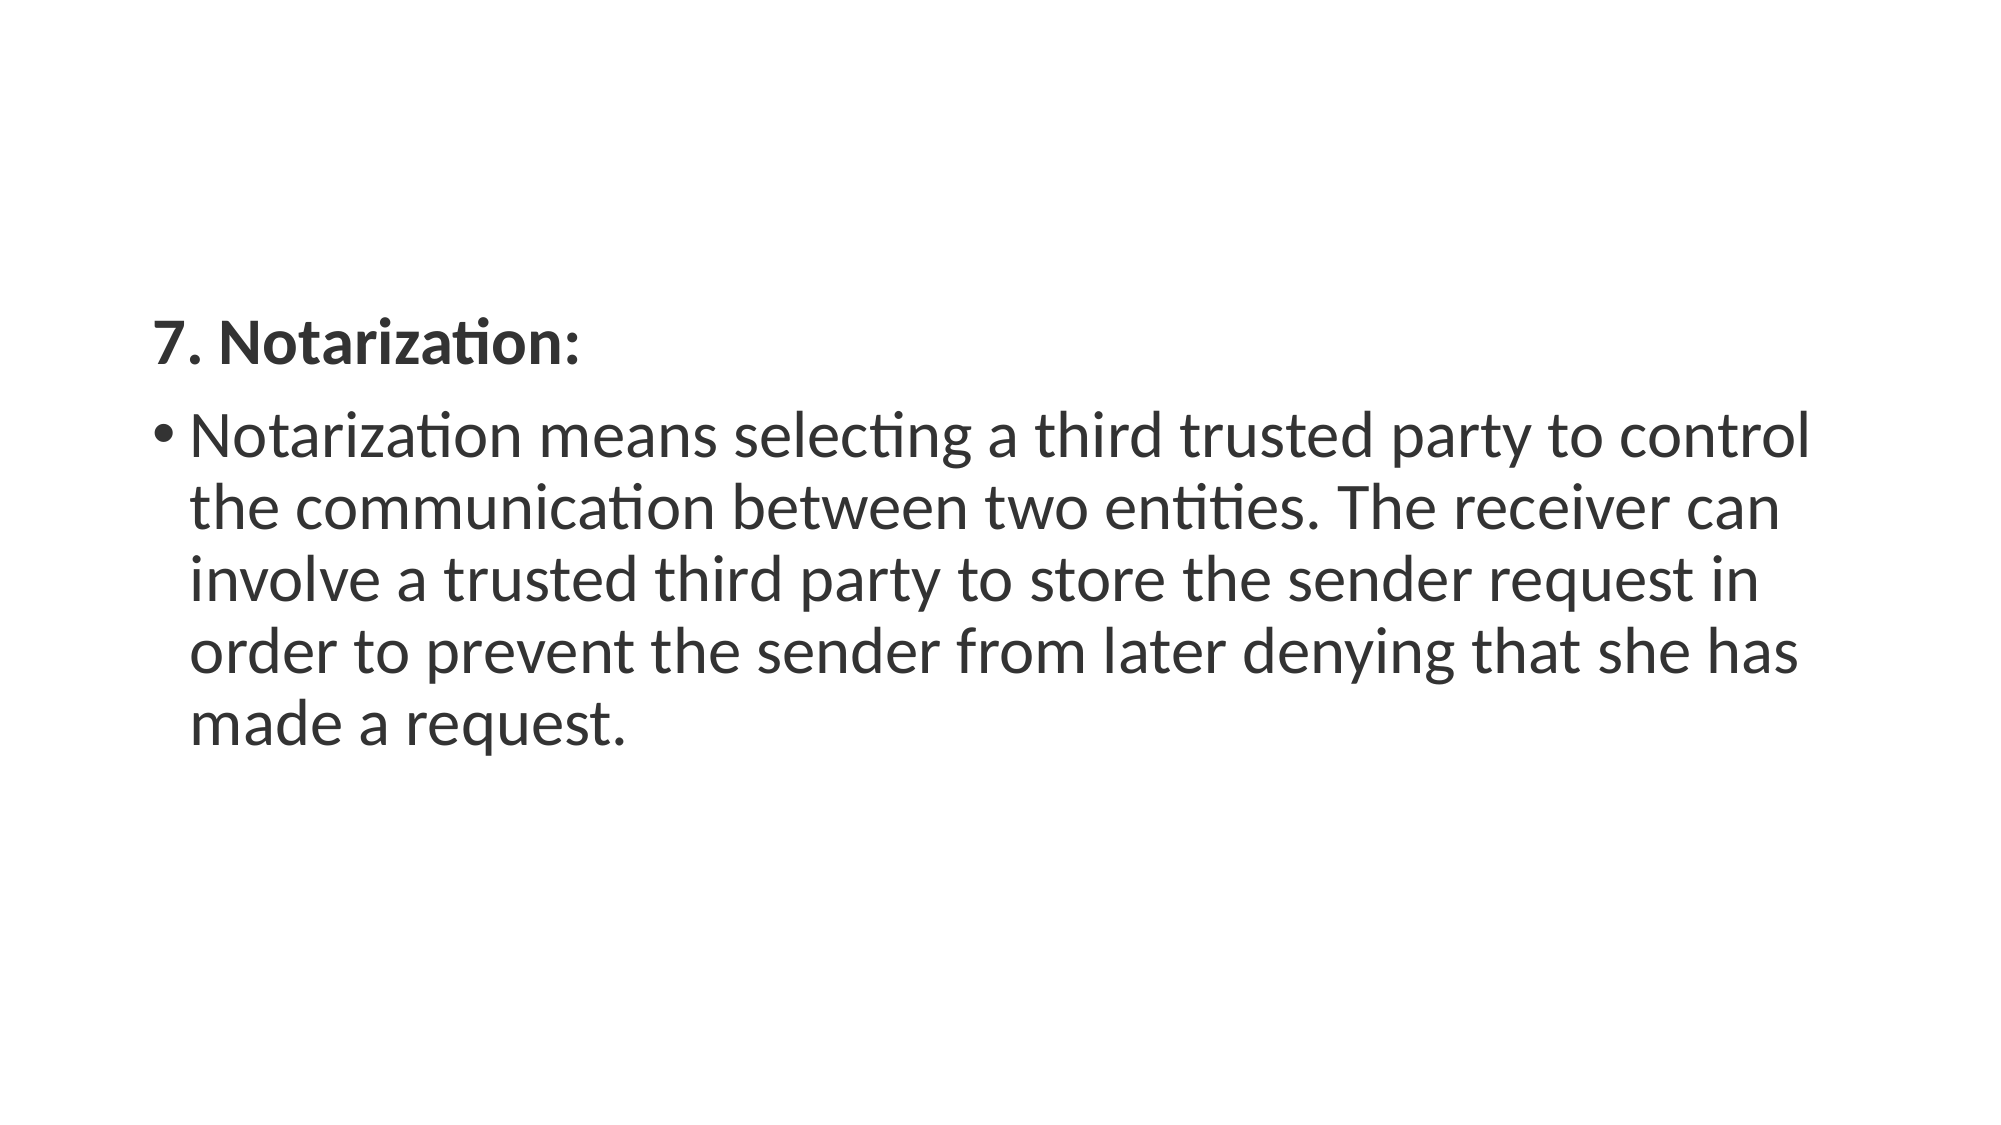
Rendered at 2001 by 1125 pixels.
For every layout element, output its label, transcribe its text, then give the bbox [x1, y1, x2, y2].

list 7. Notarization: Notarization means selecting a third trusted party to control the communication between two entities. The receiver can involve a trusted third party to store the sender request in order to prevent the sender from later denying that she has made a request. [137, 299, 1863, 1014]
